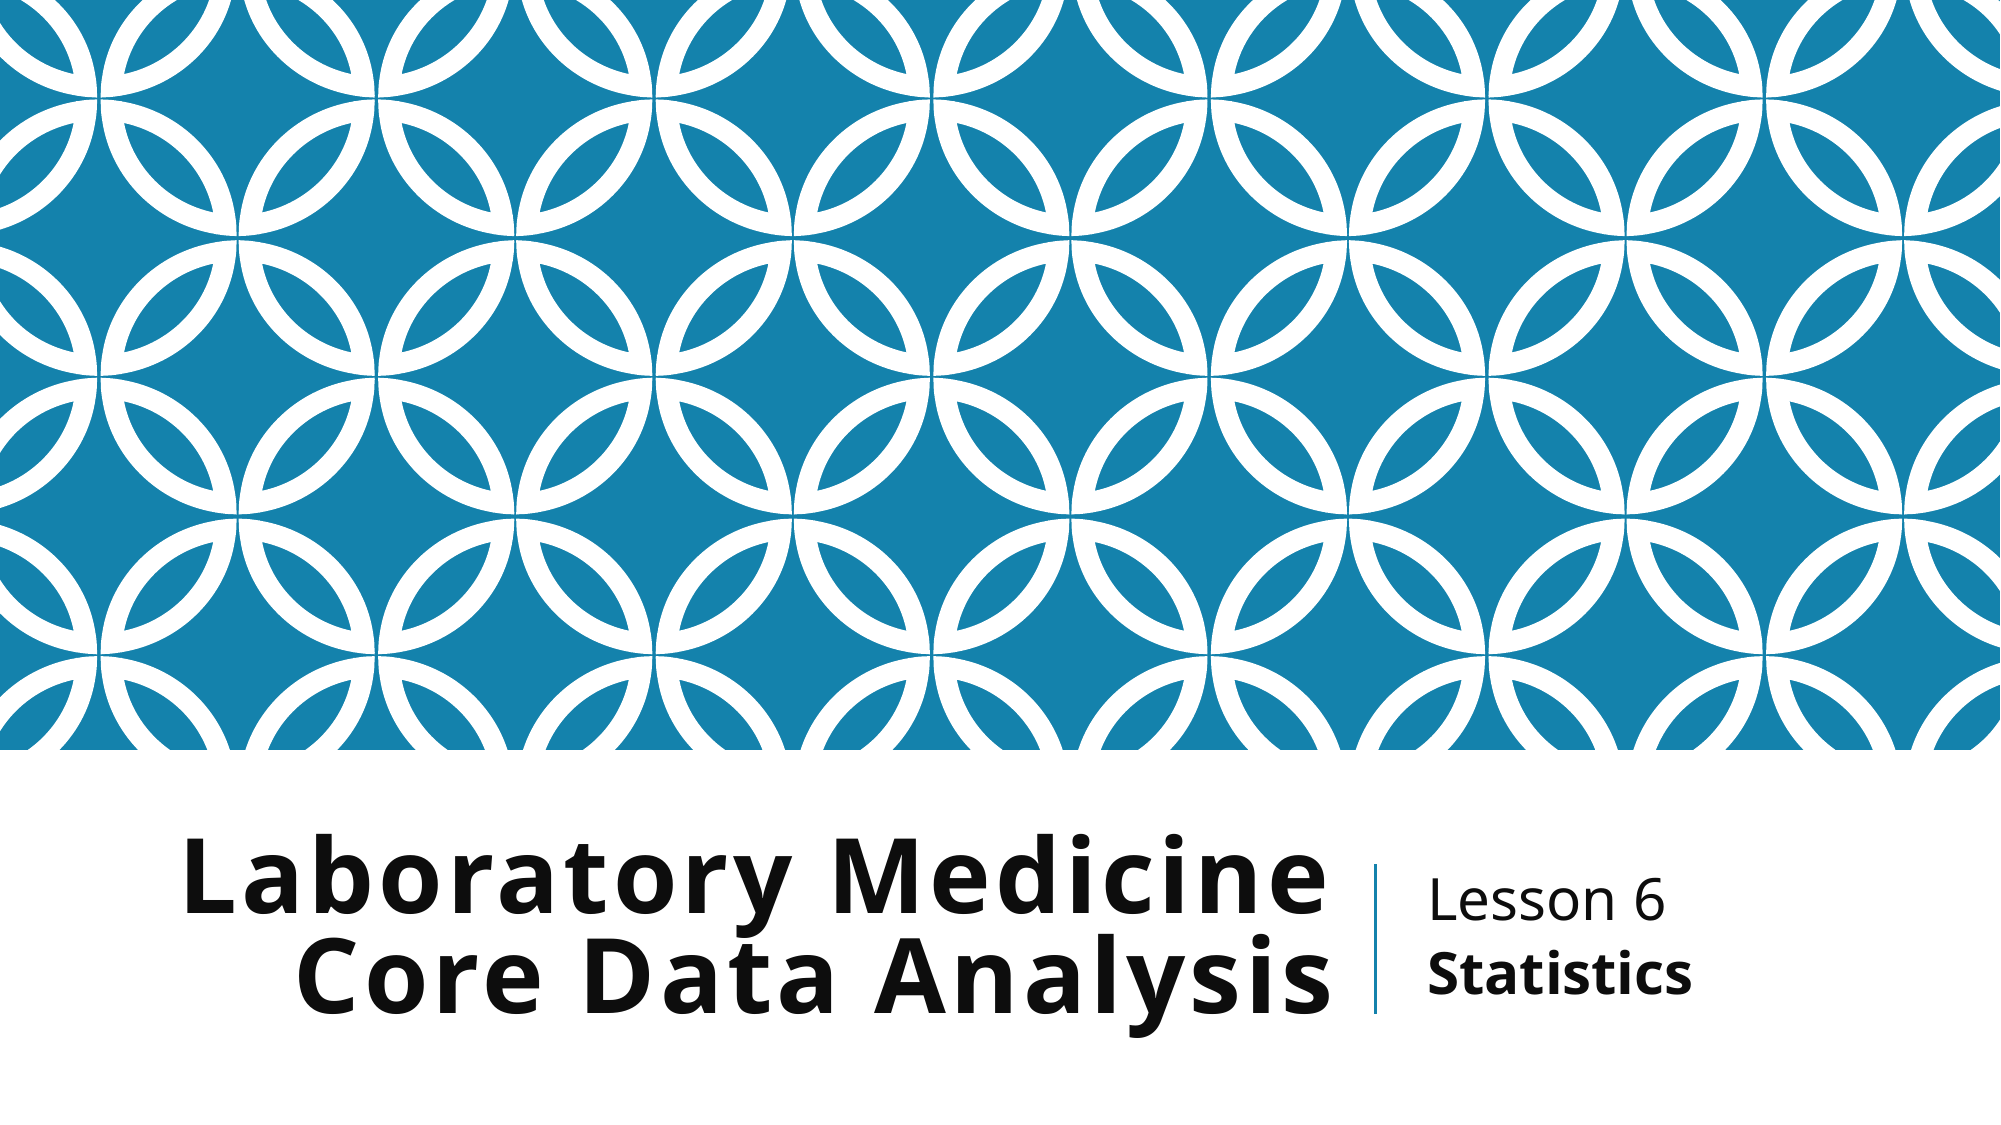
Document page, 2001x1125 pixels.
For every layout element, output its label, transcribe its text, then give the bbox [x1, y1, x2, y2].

title Laboratory Medicine Core Data Analysis [75, 813, 1350, 1054]
subtitle Lesson 6 Statistics [1412, 813, 1971, 1054]
